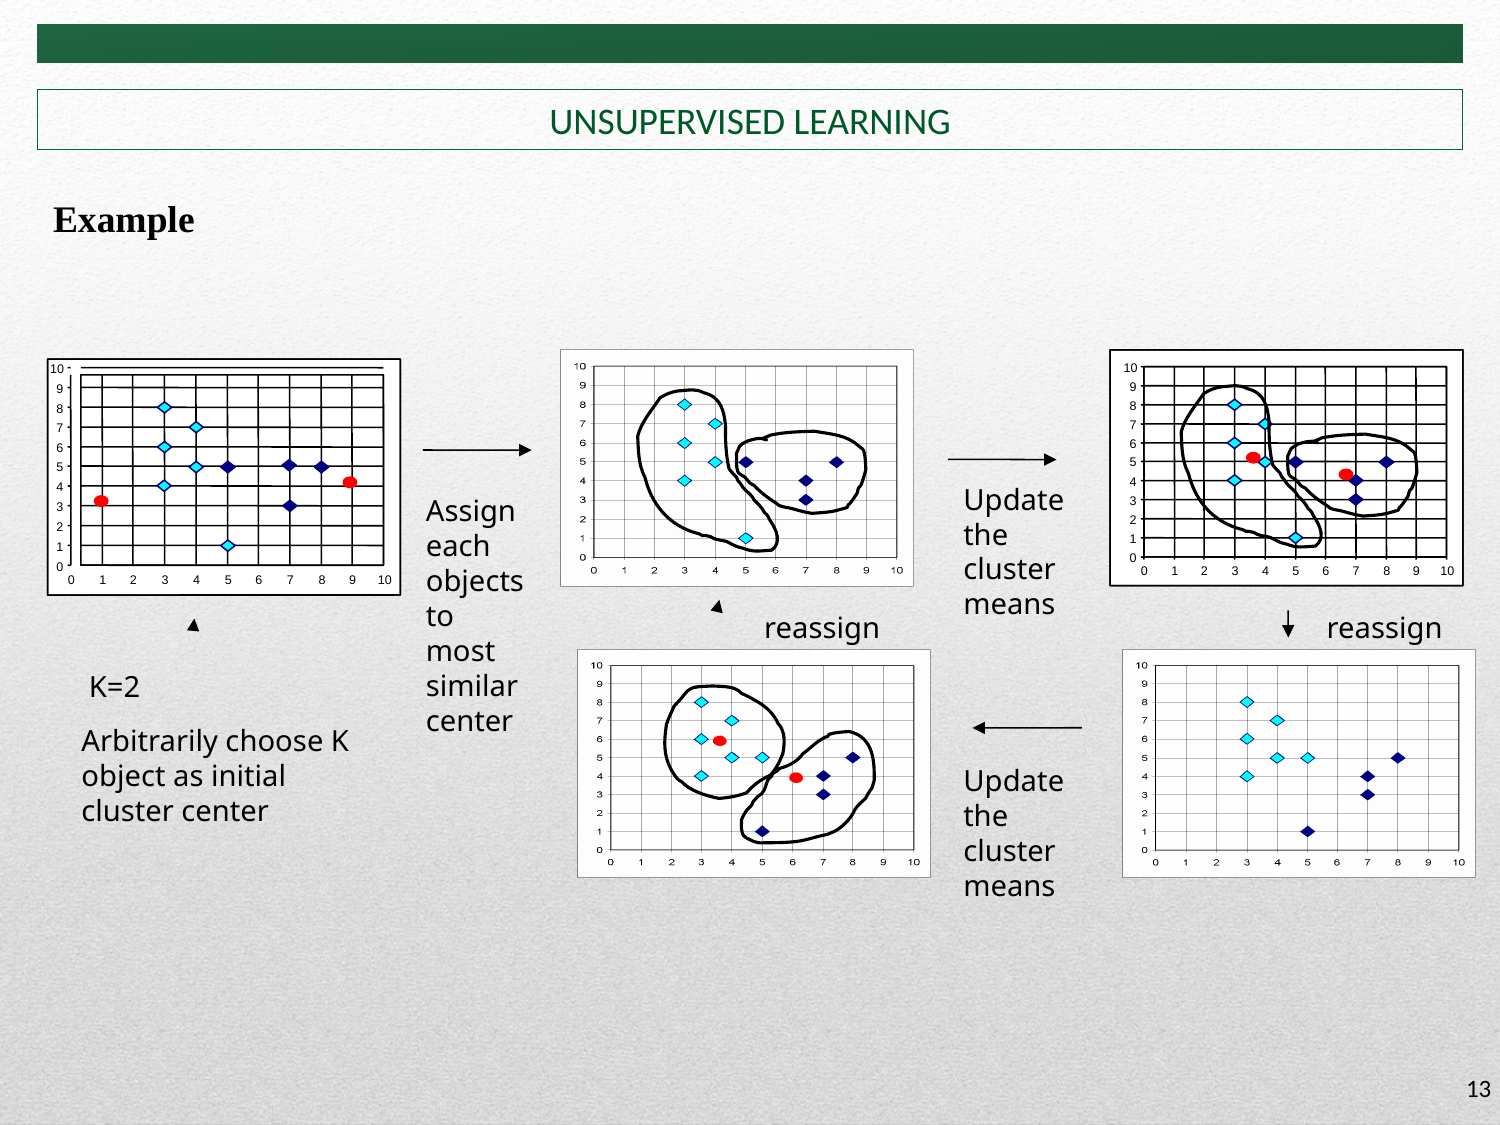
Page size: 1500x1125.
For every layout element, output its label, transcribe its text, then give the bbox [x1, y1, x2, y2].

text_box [1117, 609, 1483, 883]
text_box [47, 359, 401, 596]
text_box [1109, 348, 1464, 587]
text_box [572, 645, 1083, 882]
text_box Update the cluster means [948, 473, 1082, 588]
text_box reassign [1311, 601, 1469, 609]
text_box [555, 345, 920, 592]
text_box K=2 Arbitrarily choose K object as initial cluster center [66, 661, 370, 823]
text_box Example [38, 187, 210, 248]
title UNSUPERVISED LEARNING [37, 89, 1463, 150]
text_box reassign [749, 602, 907, 639]
picture [37, 24, 1463, 63]
slide_number 13 [1381, 1065, 1500, 1125]
text_box Assign each objects to most similar center [411, 484, 545, 650]
